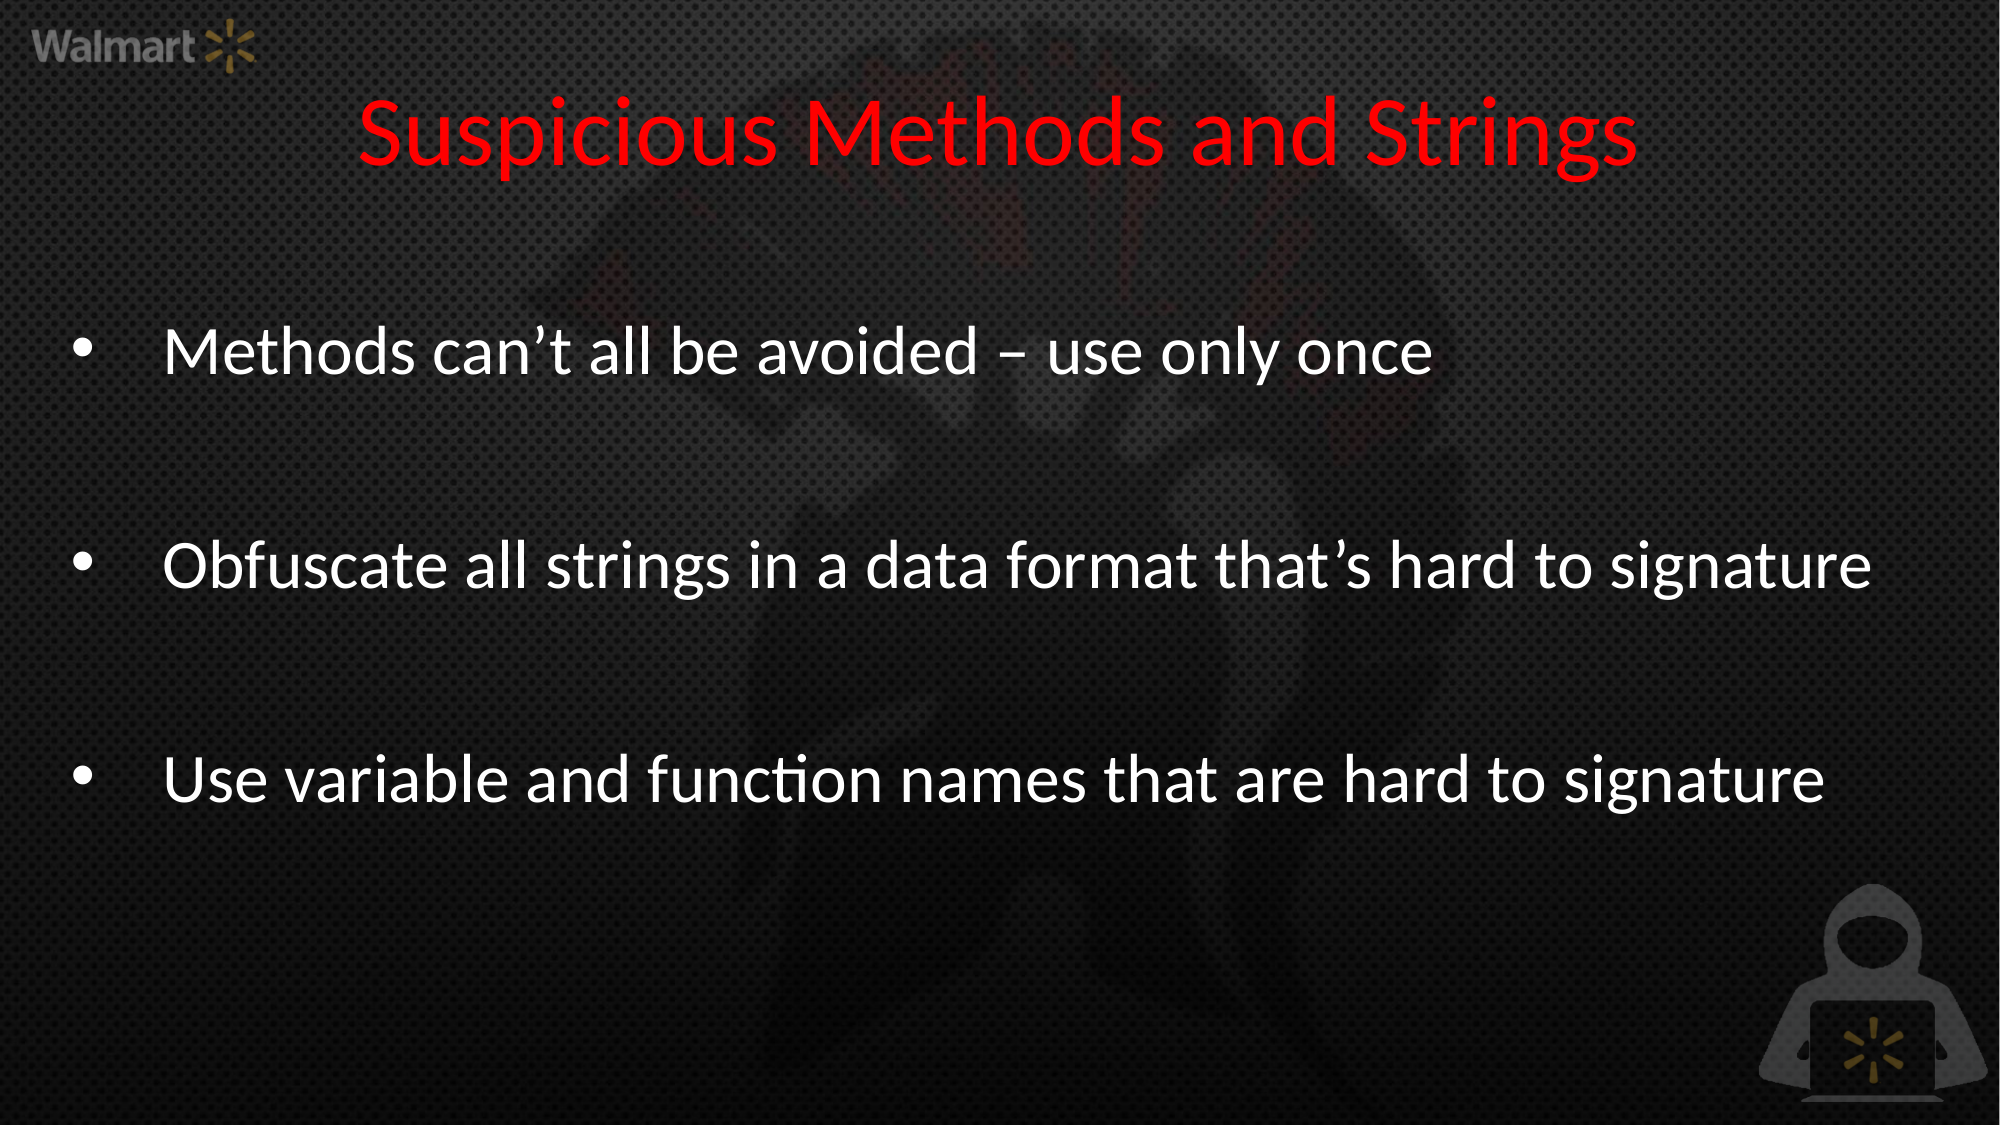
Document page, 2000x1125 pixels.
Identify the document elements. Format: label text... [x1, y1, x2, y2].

list Methods can’t all be avoided – use only once Obfuscate all strings in a data format that’s hard to signature Use variable and function names that are hard to signature [55, 137, 1944, 877]
picture [0, 0, 2000, 1125]
title Suspicious Methods and Strings [262, 24, 1737, 137]
